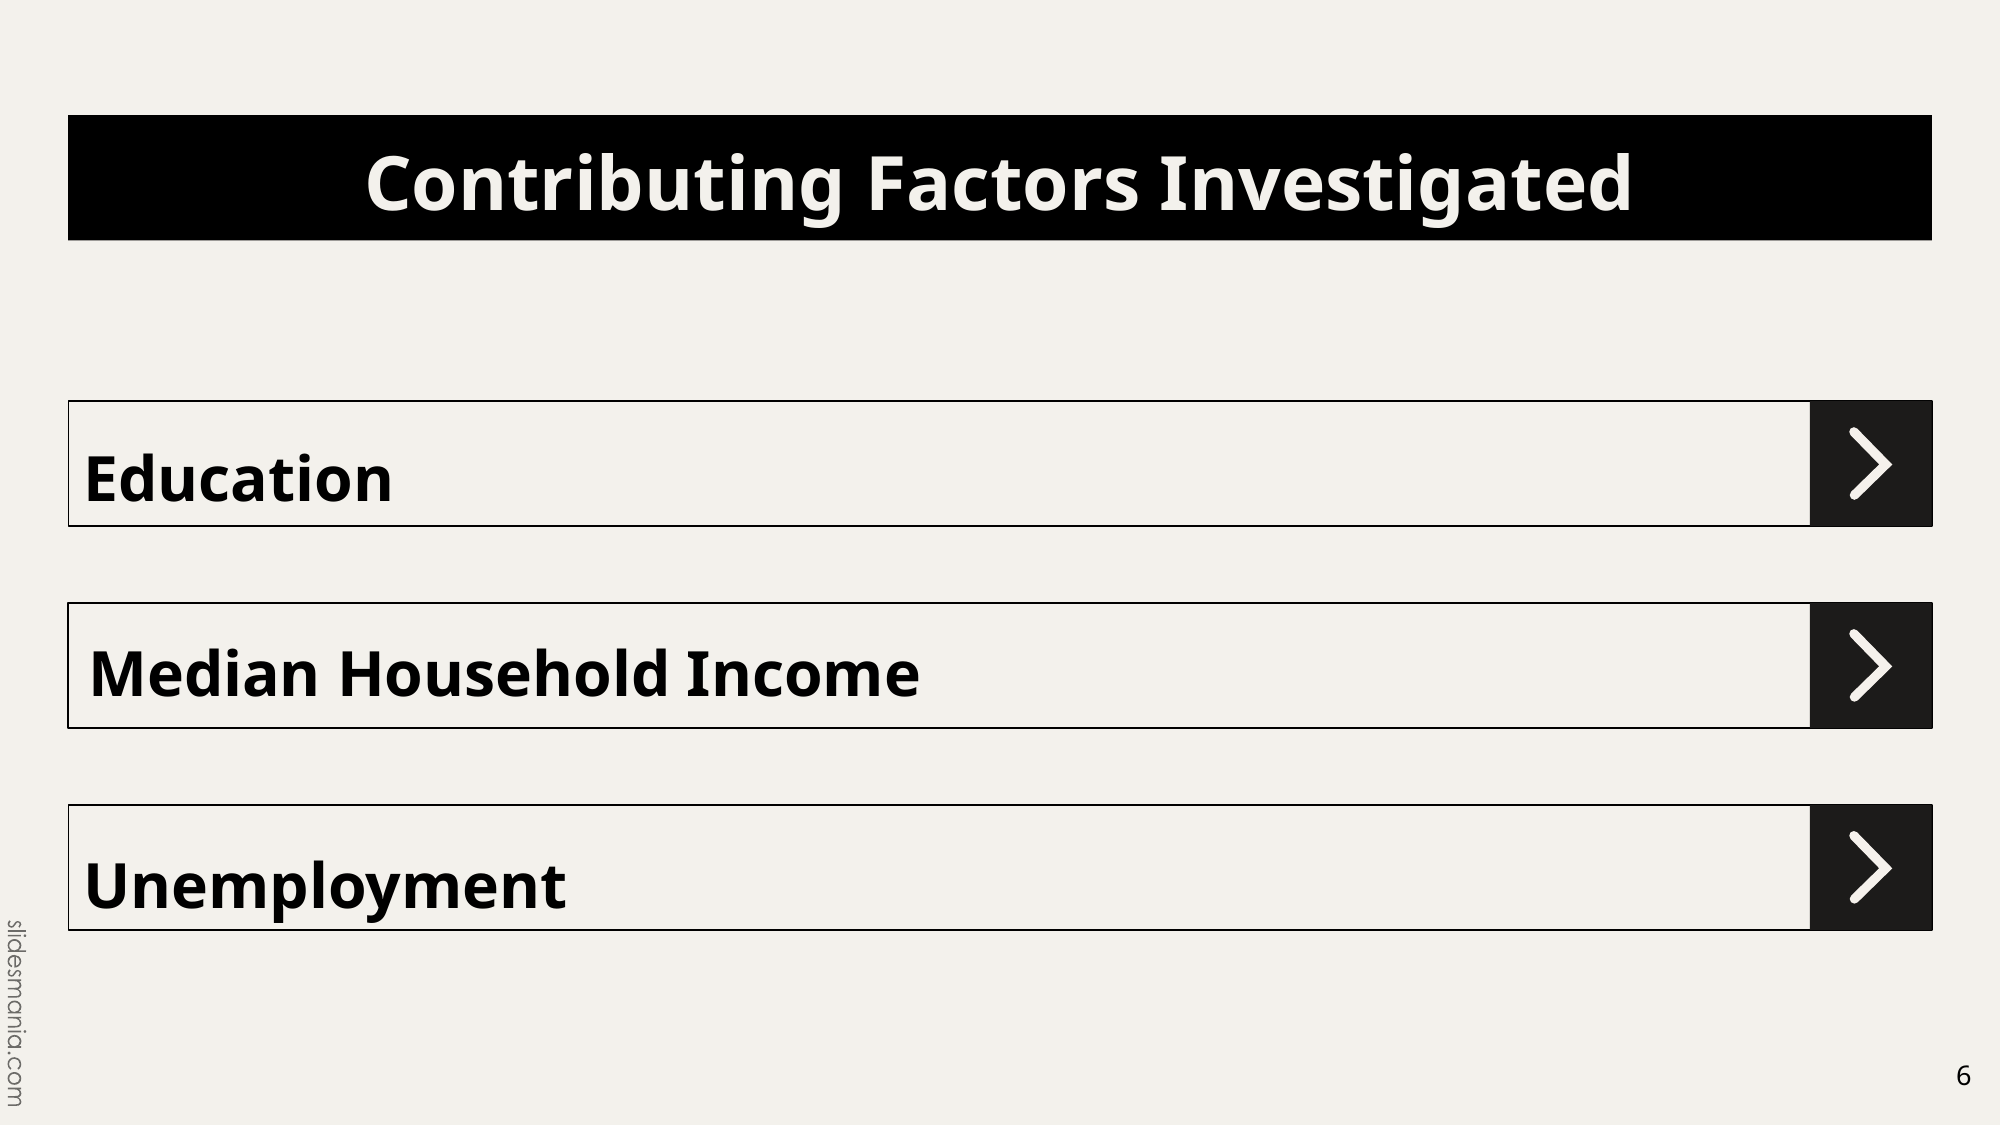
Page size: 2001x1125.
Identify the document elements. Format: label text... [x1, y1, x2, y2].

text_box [1809, 602, 1932, 729]
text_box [1809, 804, 1932, 931]
subtitle Unemployment [68, 804, 1808, 931]
subtitle Median Household Income [67, 602, 1808, 729]
title Contributing Factors Investigated [68, 115, 1932, 241]
subtitle Education [68, 400, 1808, 527]
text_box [1809, 400, 1932, 527]
slide_number ‹#› [1871, 1038, 1992, 1125]
